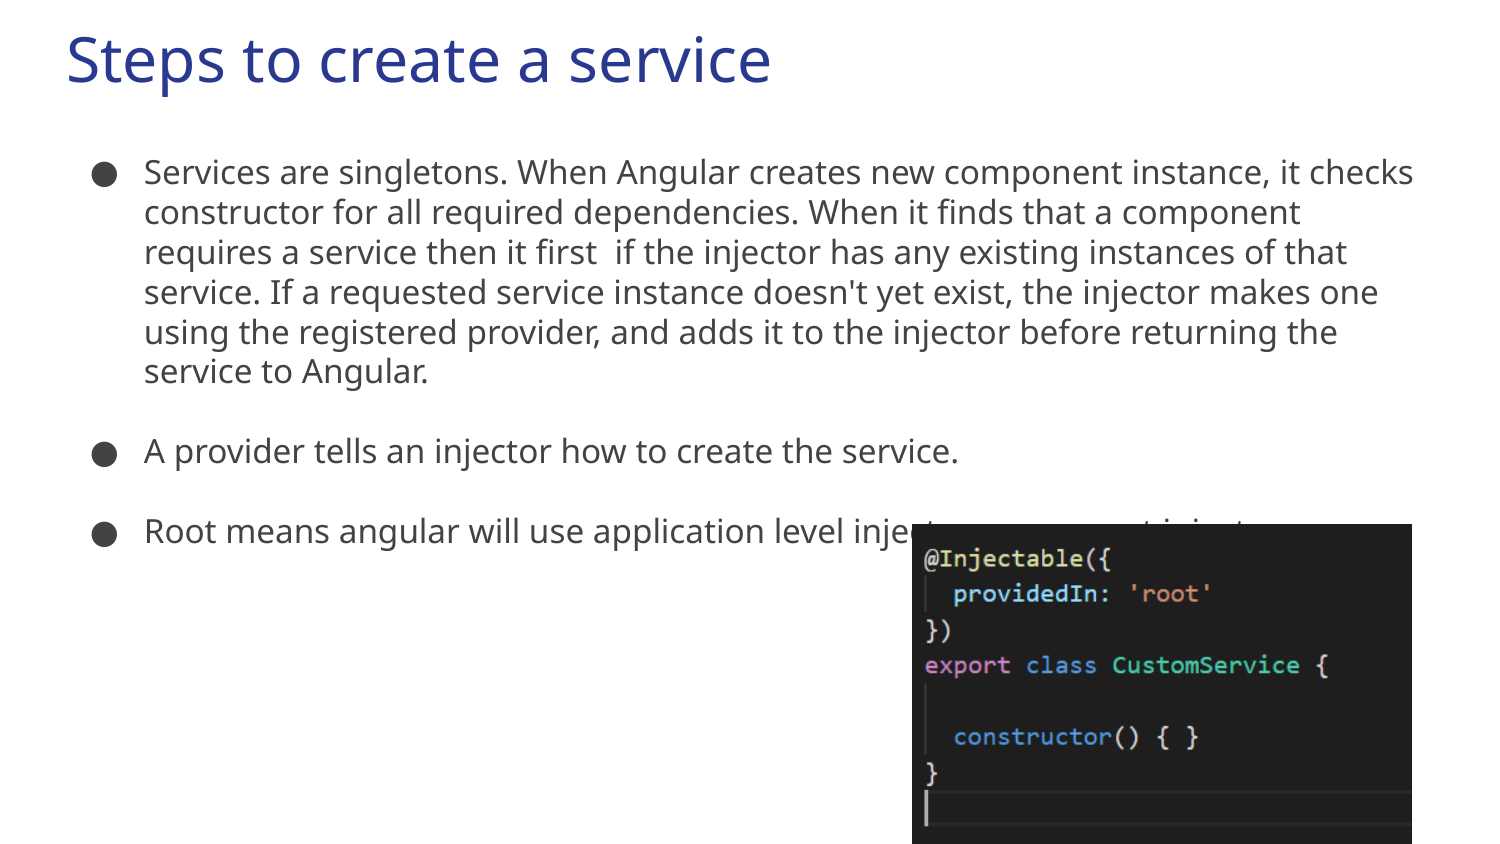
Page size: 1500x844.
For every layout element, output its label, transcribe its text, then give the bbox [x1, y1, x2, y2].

picture [912, 524, 1412, 844]
text_box Services are singletons. When Angular creates new component instance, it checks constructor for all required dependencies. When it finds that a component requires a service then it first if the injector has any existing instances of that service. If a requested service instance doesn't yet exist, the injector makes one using the registered provider, and adds it to the injector before returning the service to Angular. A provider tells an injector how to create the service. Root means angular will use application level injector as a parent injector. [53, 136, 1452, 844]
title Steps to create a service [51, 4, 1449, 105]
